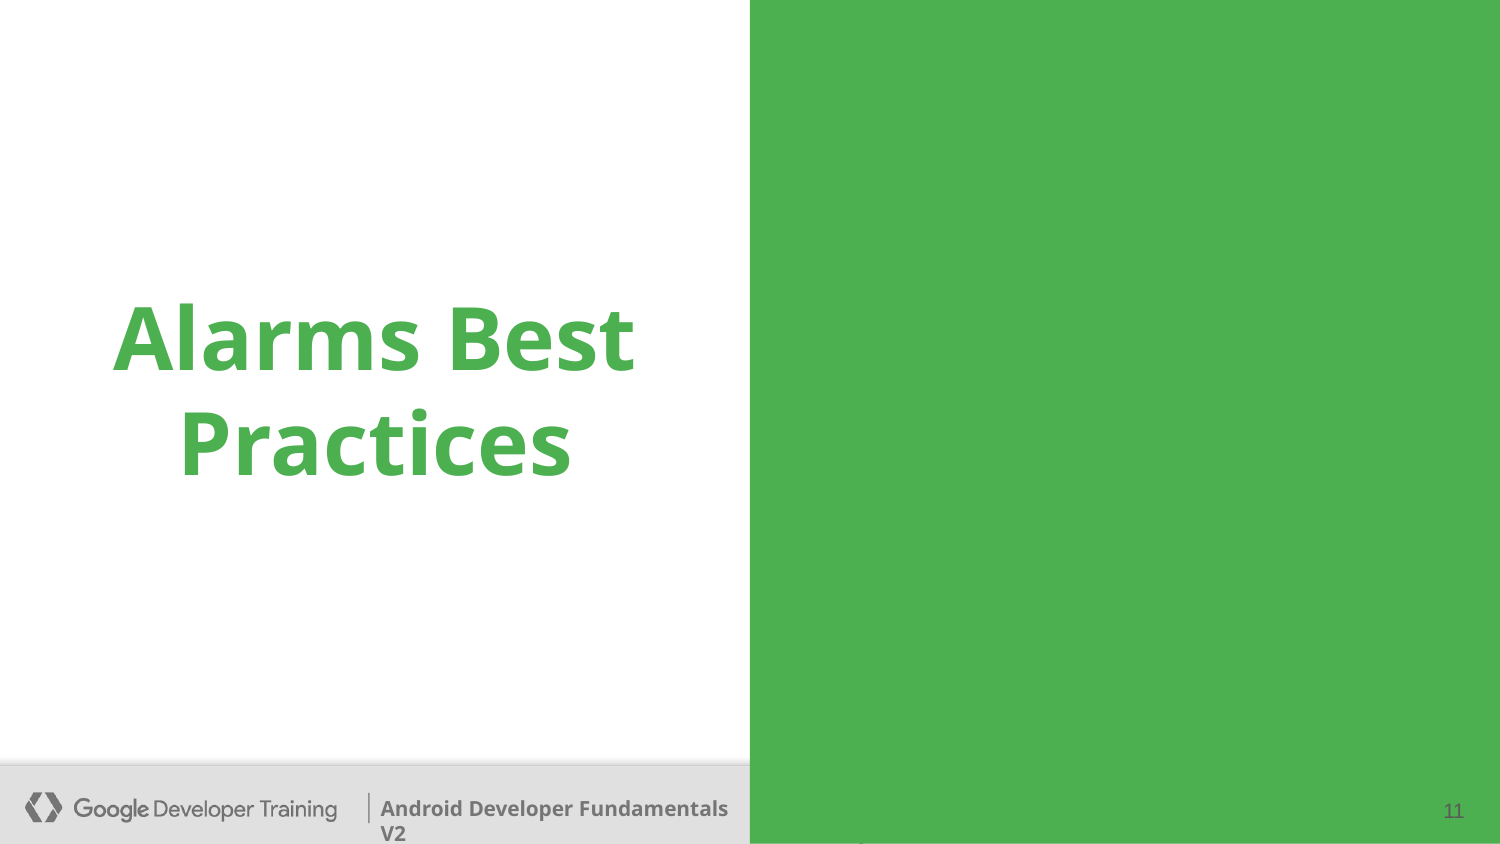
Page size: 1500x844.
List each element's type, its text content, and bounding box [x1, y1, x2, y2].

picture [0, 0, 749, 844]
title Alarms Best Practices [43, 264, 708, 508]
slide_number ‹#› [1389, 777, 1480, 842]
